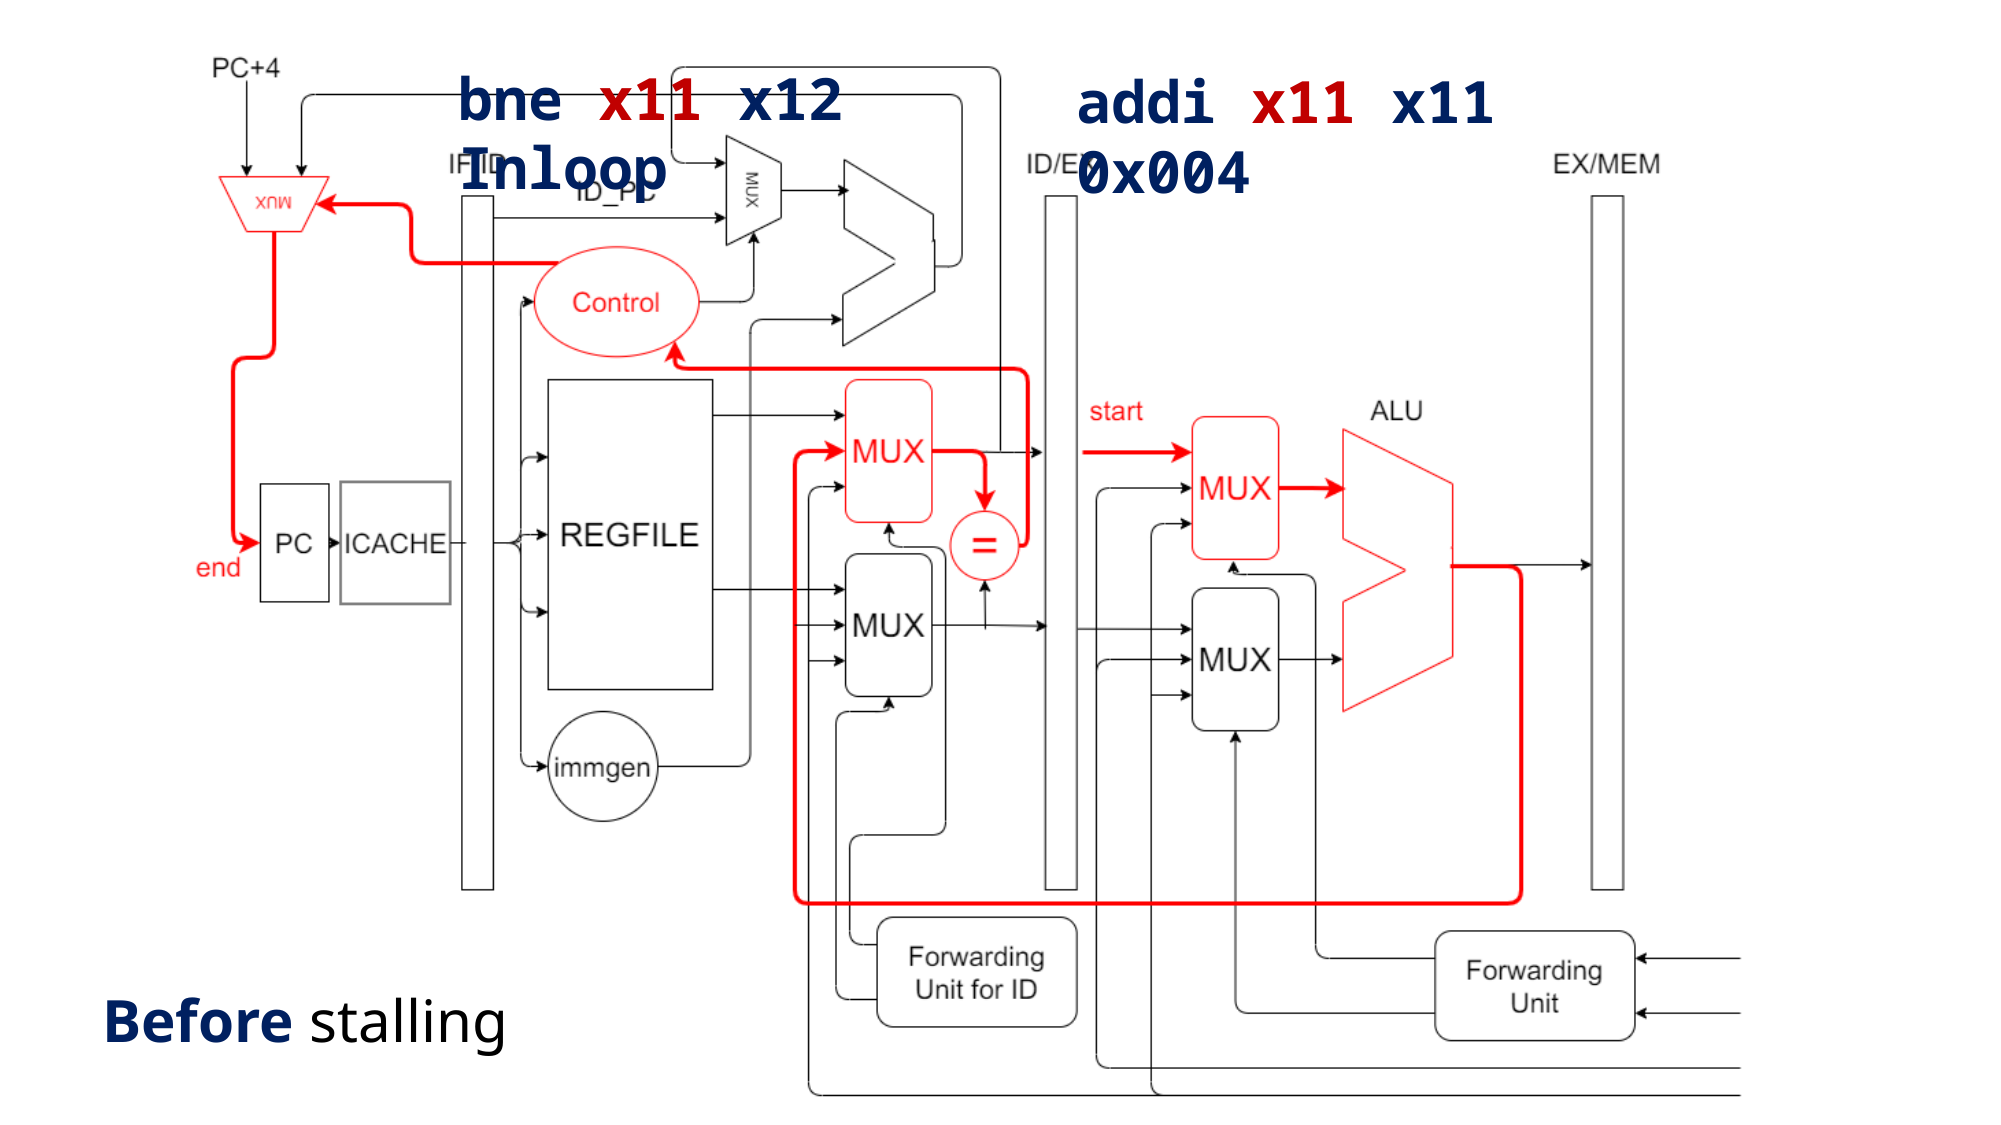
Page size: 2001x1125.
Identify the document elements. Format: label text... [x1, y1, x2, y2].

text_box Before stalling [87, 976, 164, 1062]
picture [164, 21, 1766, 1121]
